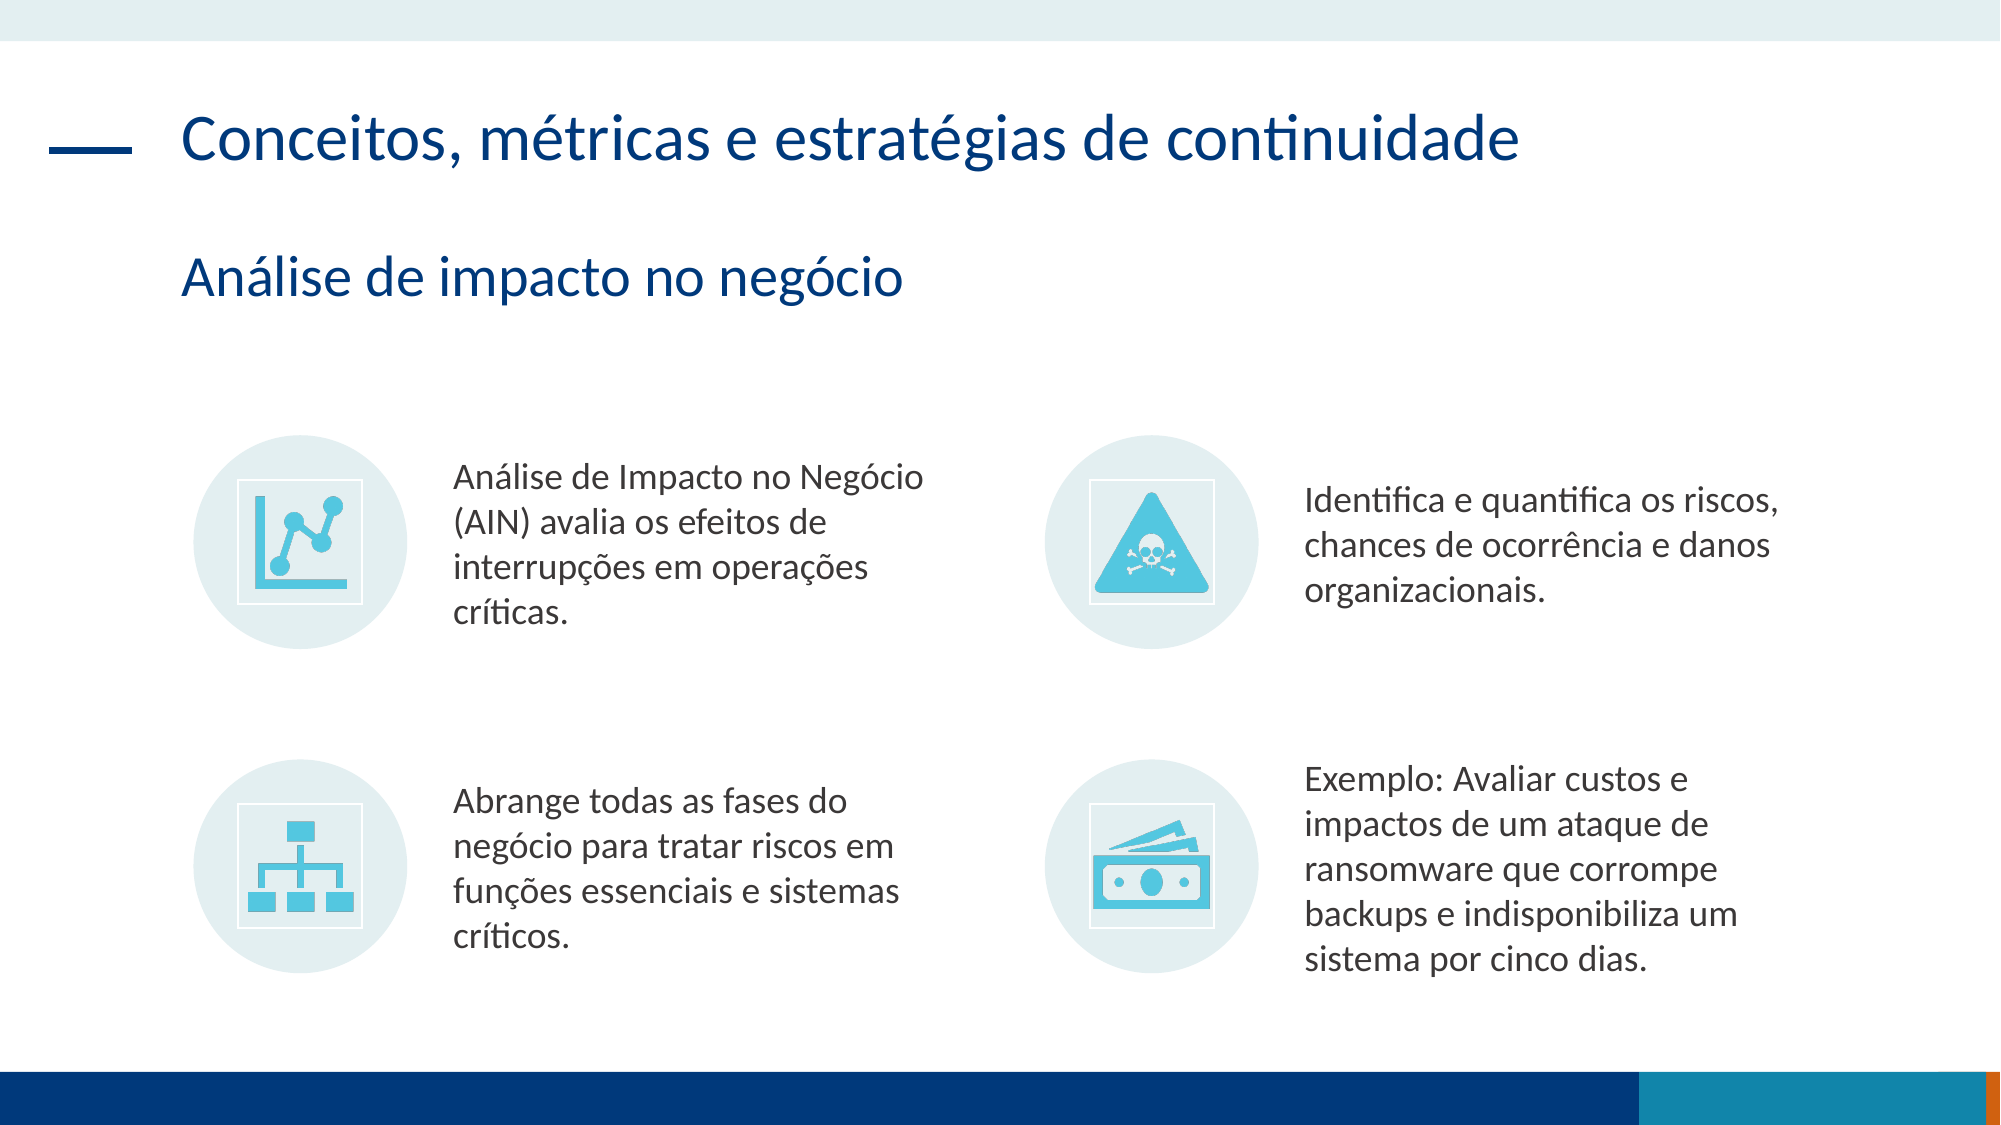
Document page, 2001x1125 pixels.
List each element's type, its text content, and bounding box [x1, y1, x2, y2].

list Conceitos, métricas e estratégias de continuidade [167, 95, 1833, 237]
list Análise de impacto no negócio [167, 238, 1833, 380]
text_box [169, 379, 1833, 1030]
